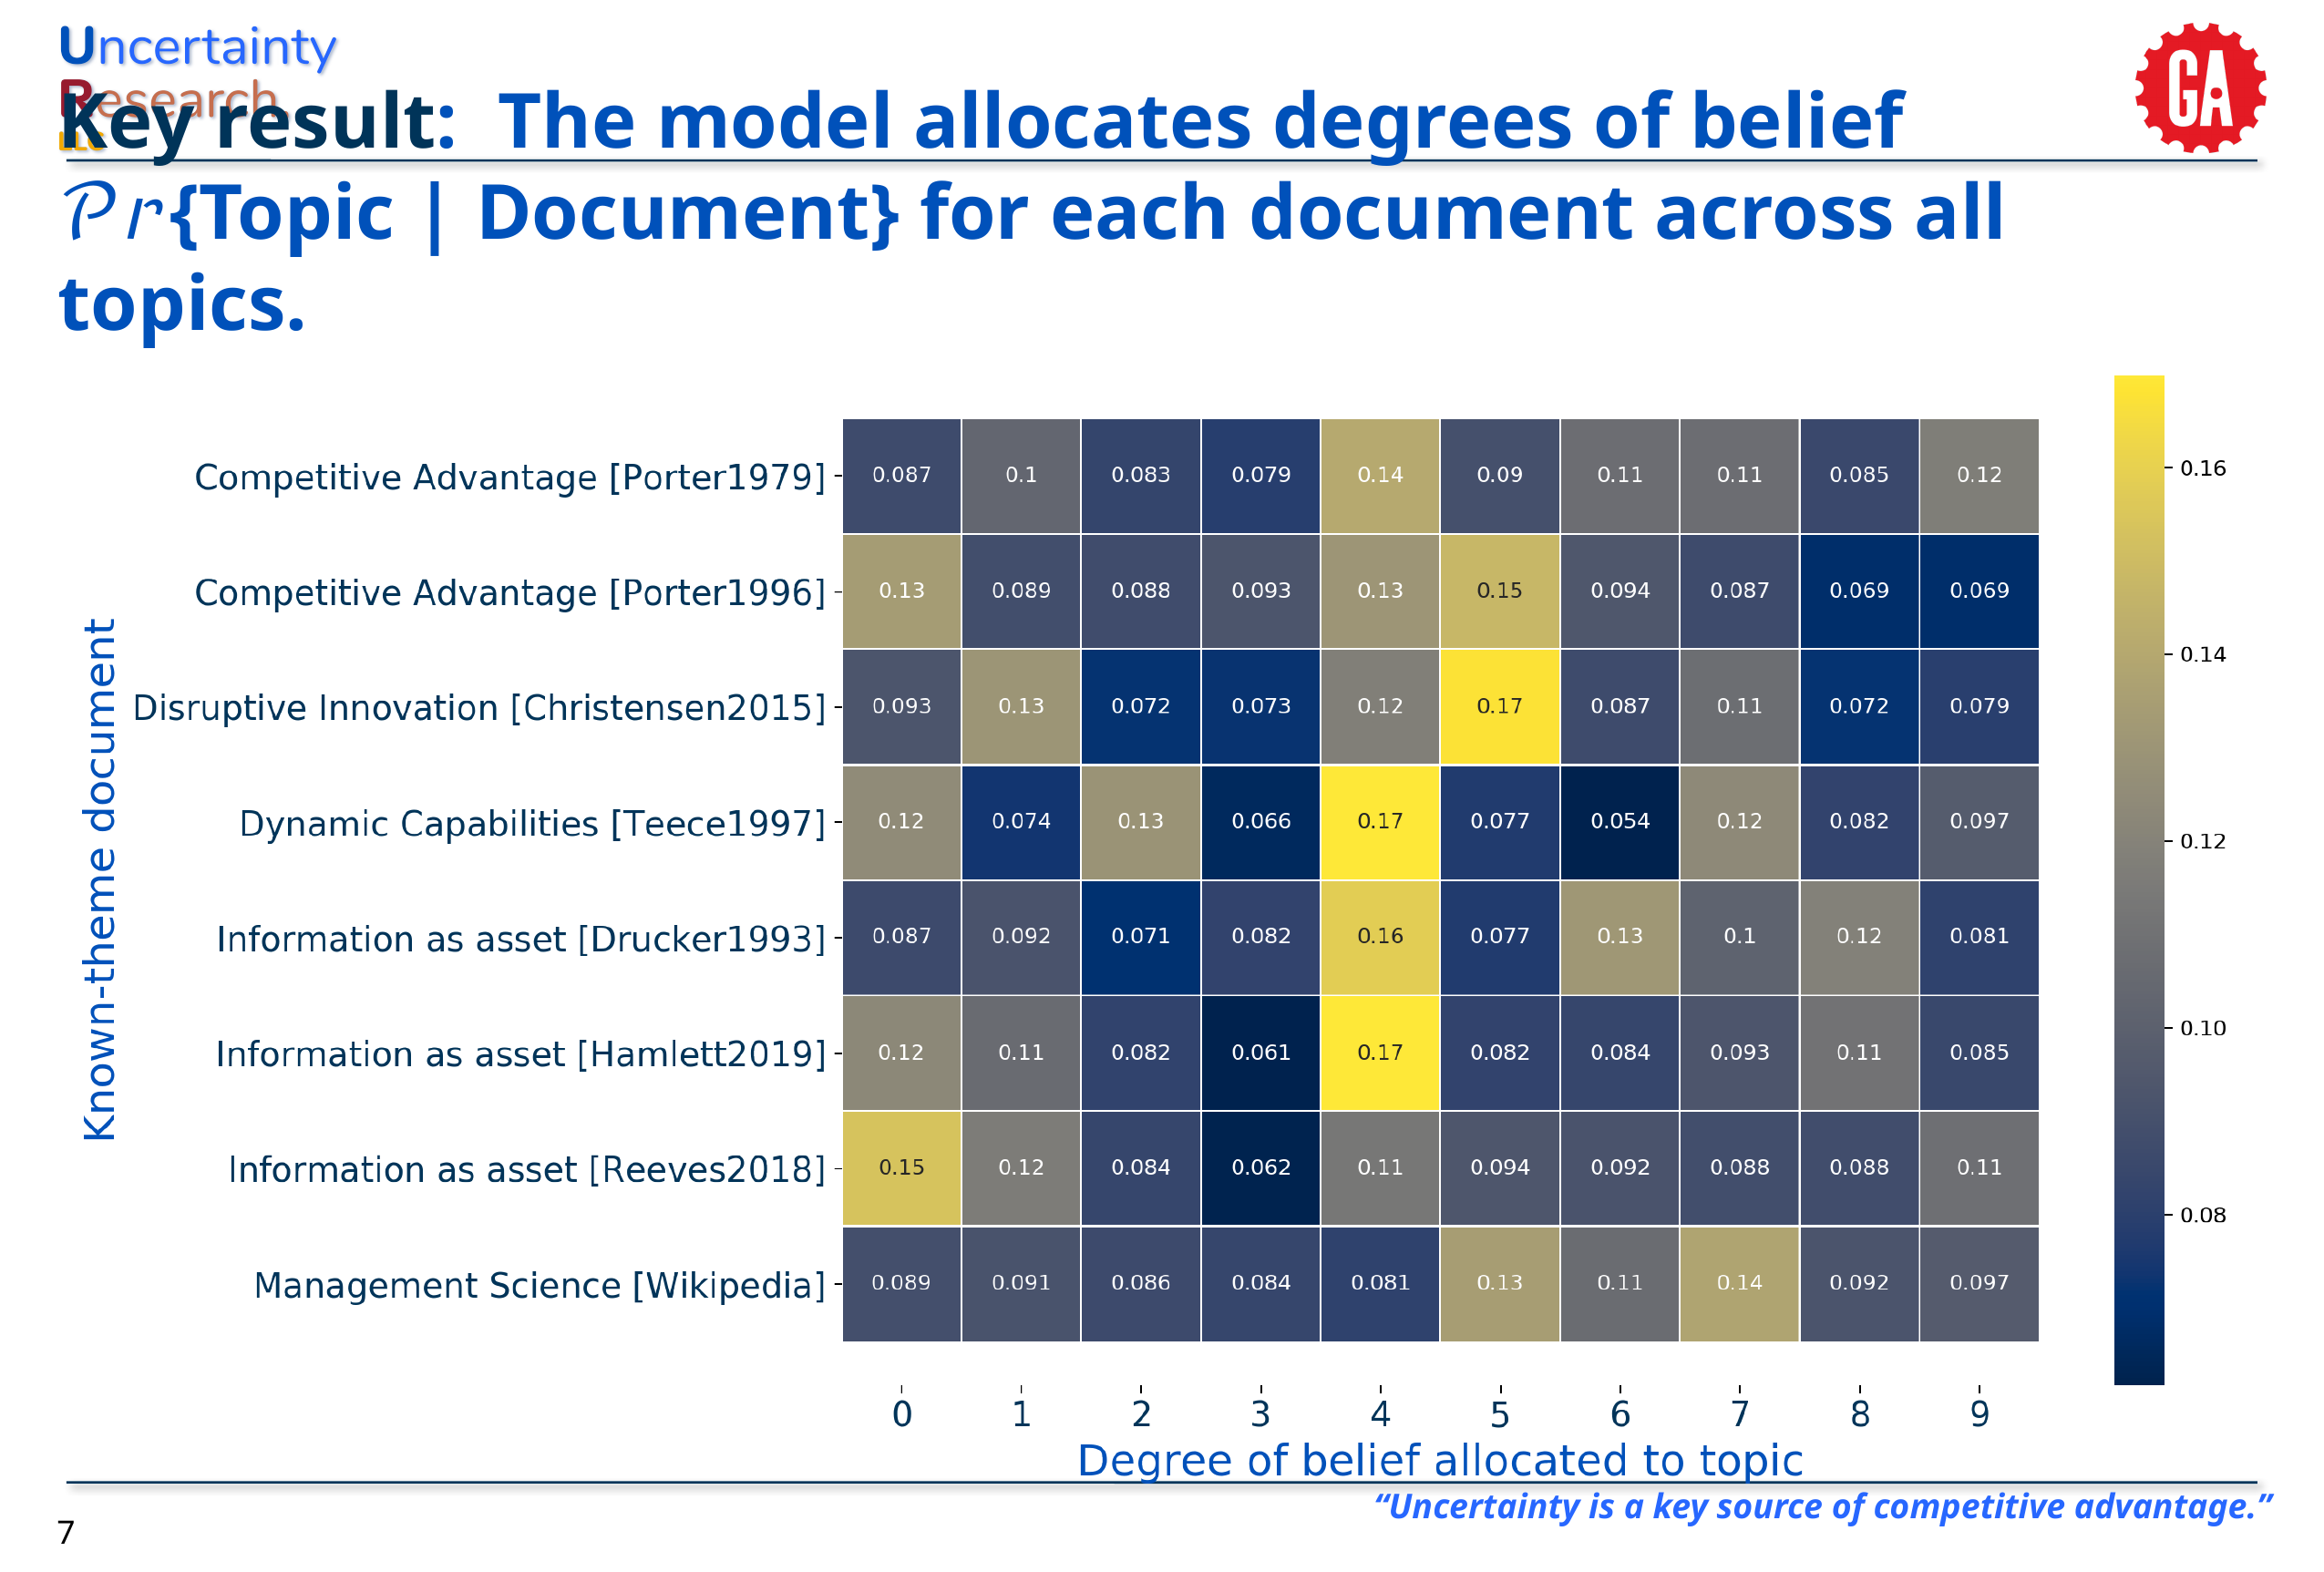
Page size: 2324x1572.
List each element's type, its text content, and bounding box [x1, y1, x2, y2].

picture [57, 24, 342, 156]
title Key result: The model allocates degrees of belief 𝒫𝓇{Topic | Document} for each document across all topics. [57, 180, 2267, 352]
picture [2135, 23, 2267, 153]
picture [57, 352, 2324, 1505]
